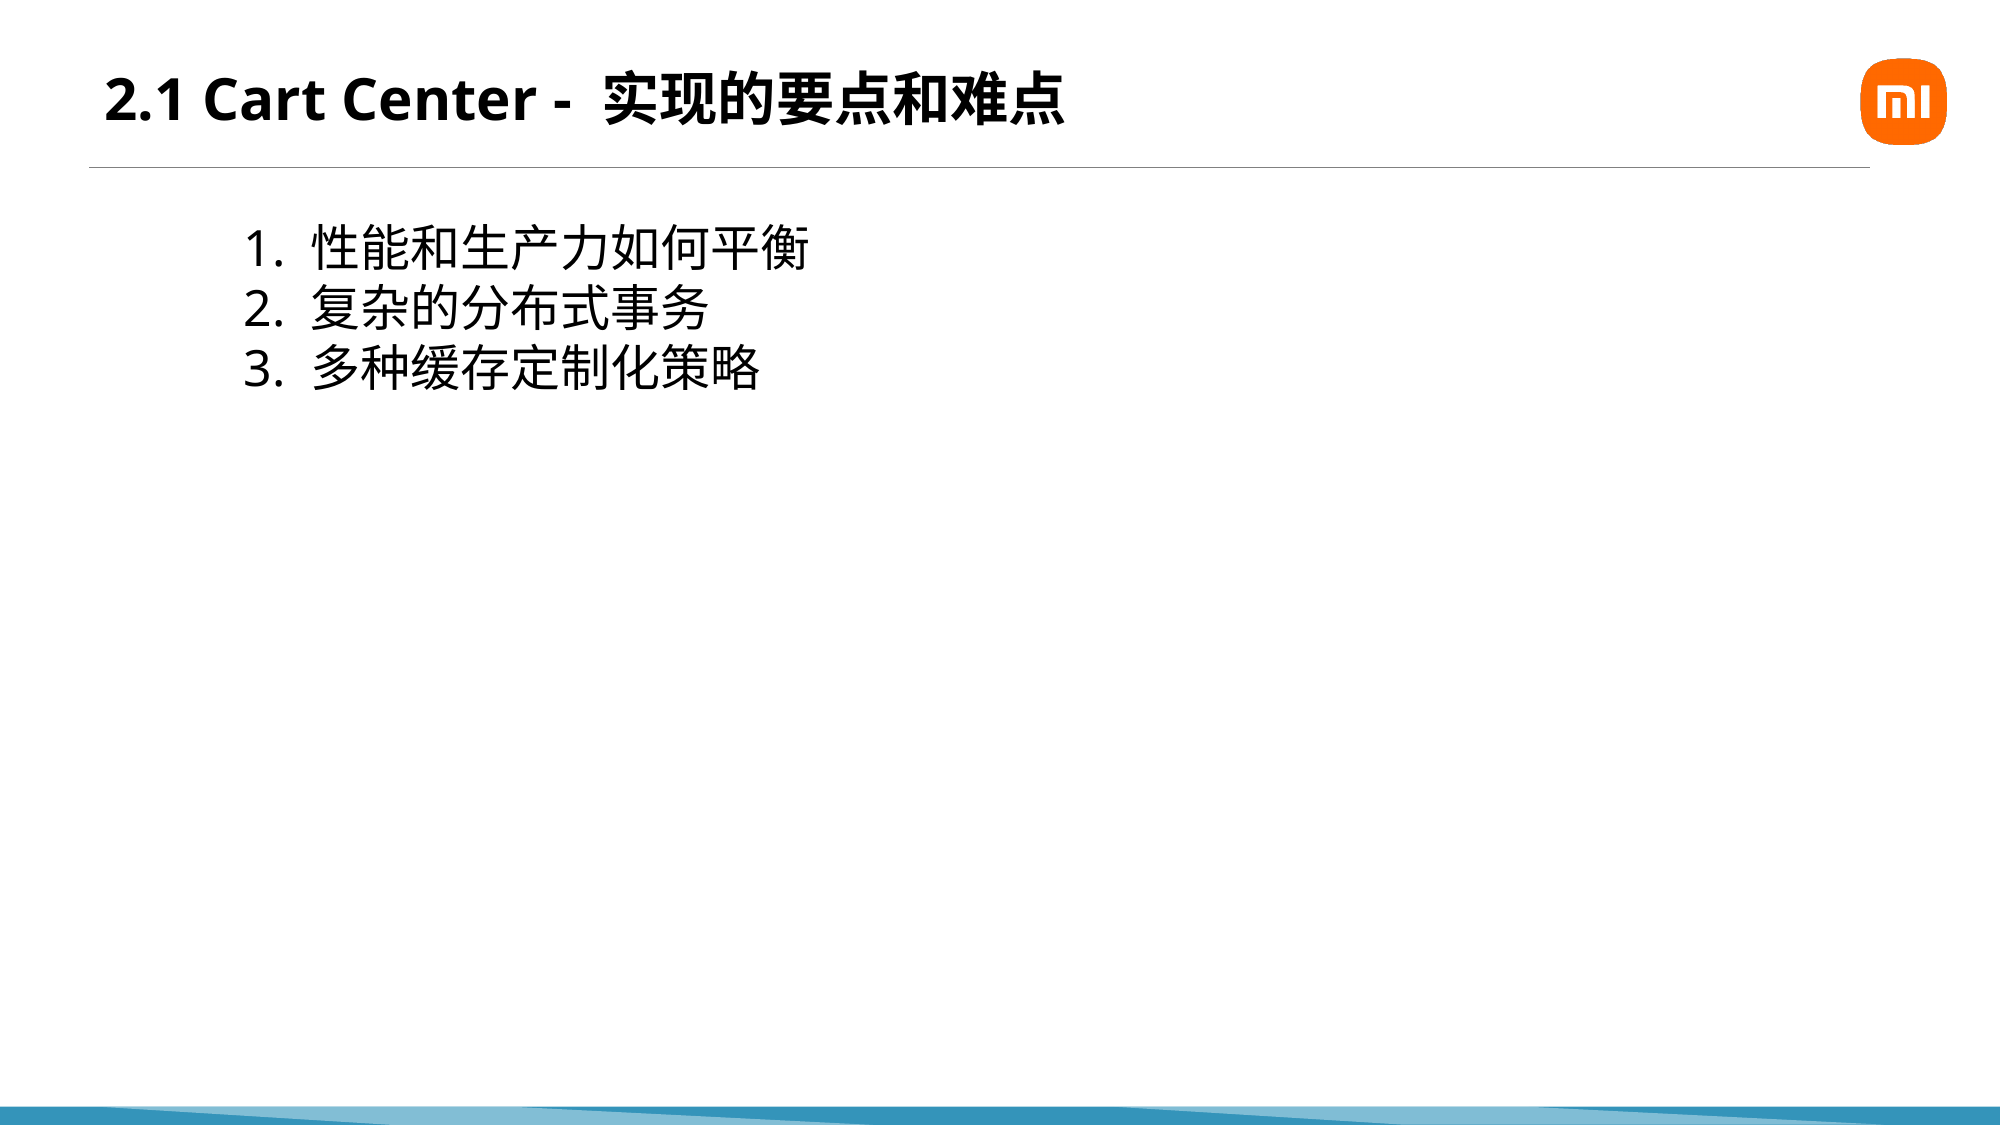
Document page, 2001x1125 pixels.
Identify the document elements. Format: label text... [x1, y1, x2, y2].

title 2.1 Cart Center - 实现的要点和难点 [89, 34, 1871, 169]
picture [1811, 9, 1996, 194]
text_box 1. 性能和生产力如何平衡 2. 复杂的分布式事务 3. 多种缓存定制化策略 [229, 209, 1002, 405]
